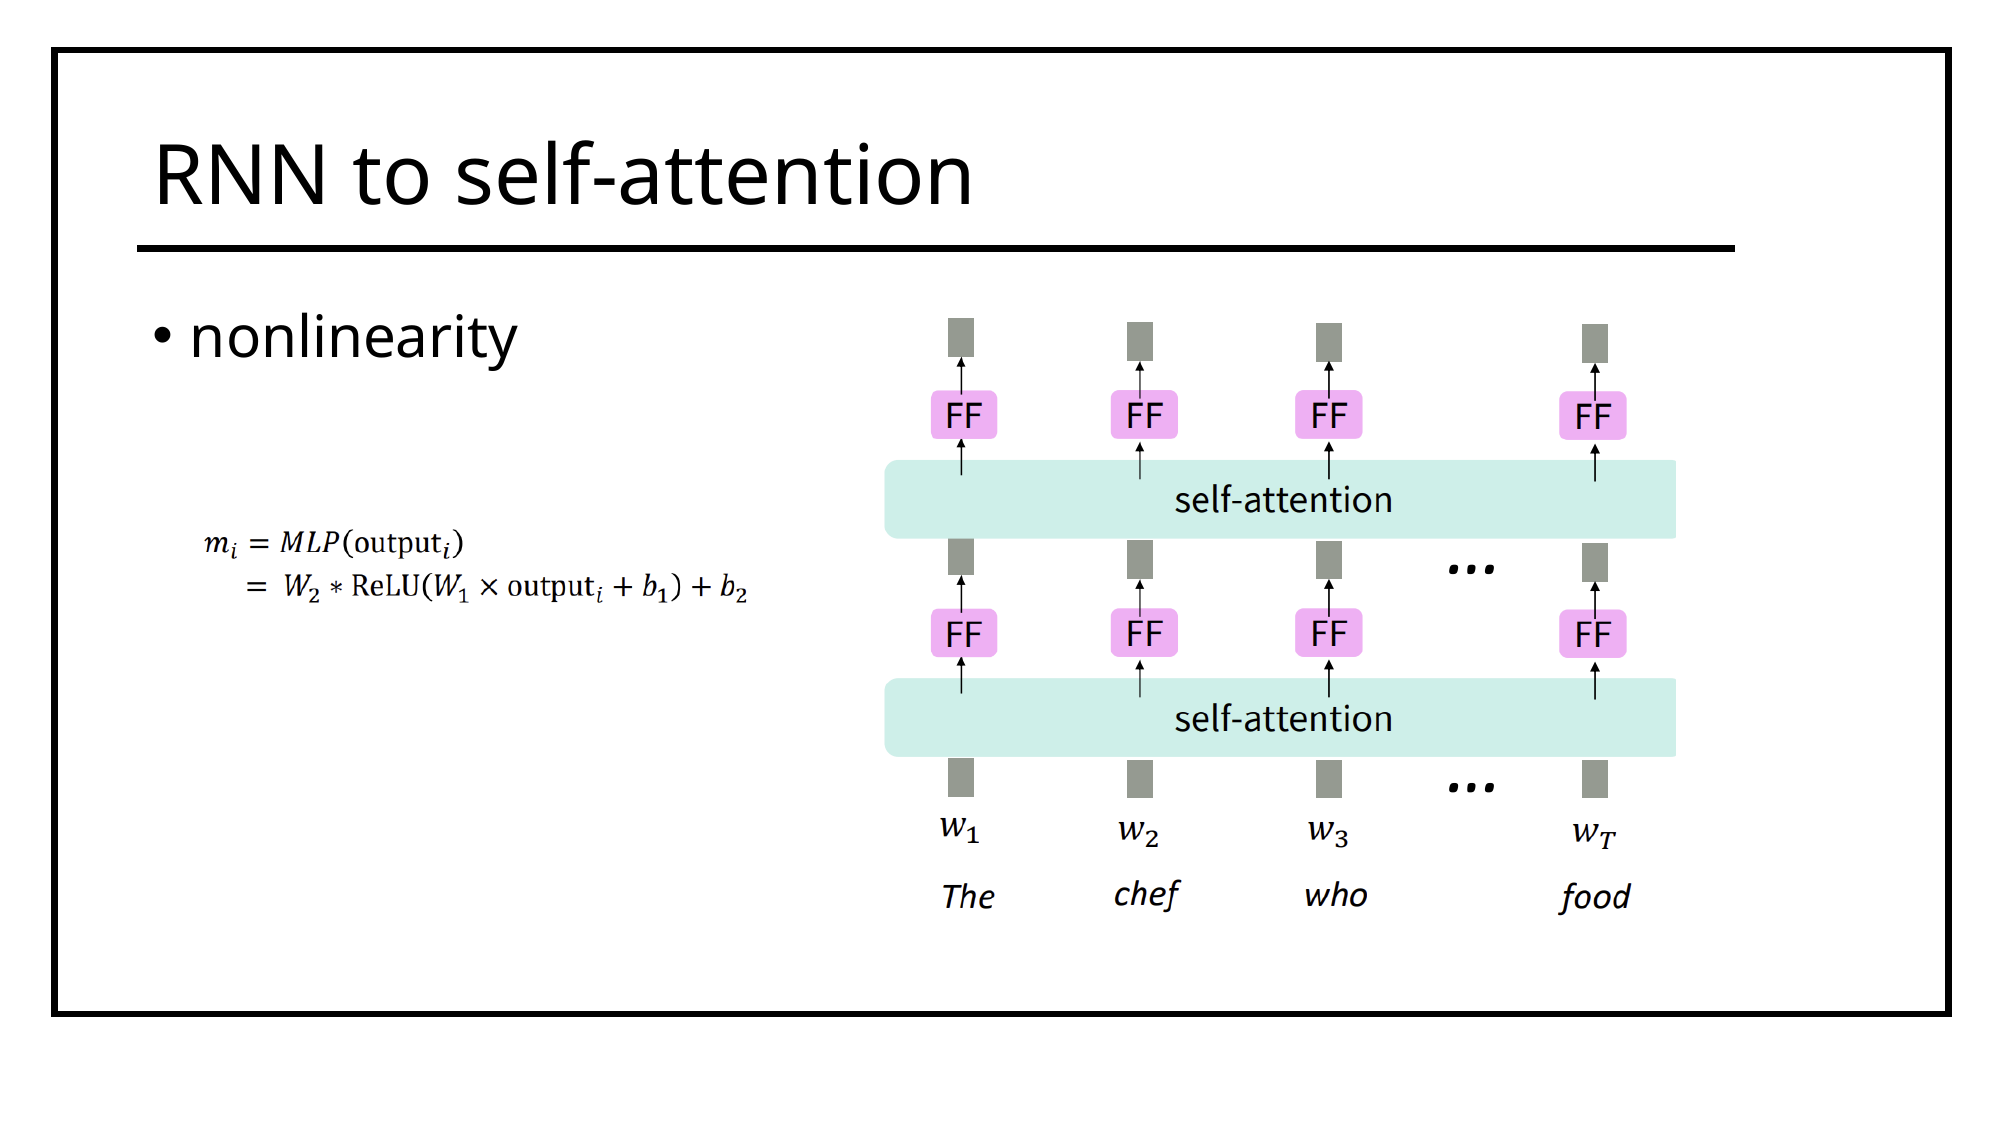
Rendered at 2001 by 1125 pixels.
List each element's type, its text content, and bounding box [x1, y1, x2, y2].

picture [187, 515, 760, 610]
picture [873, 286, 1676, 928]
list nonlinearity [137, 299, 1863, 1014]
title RNN to self-attention [137, 68, 1863, 287]
